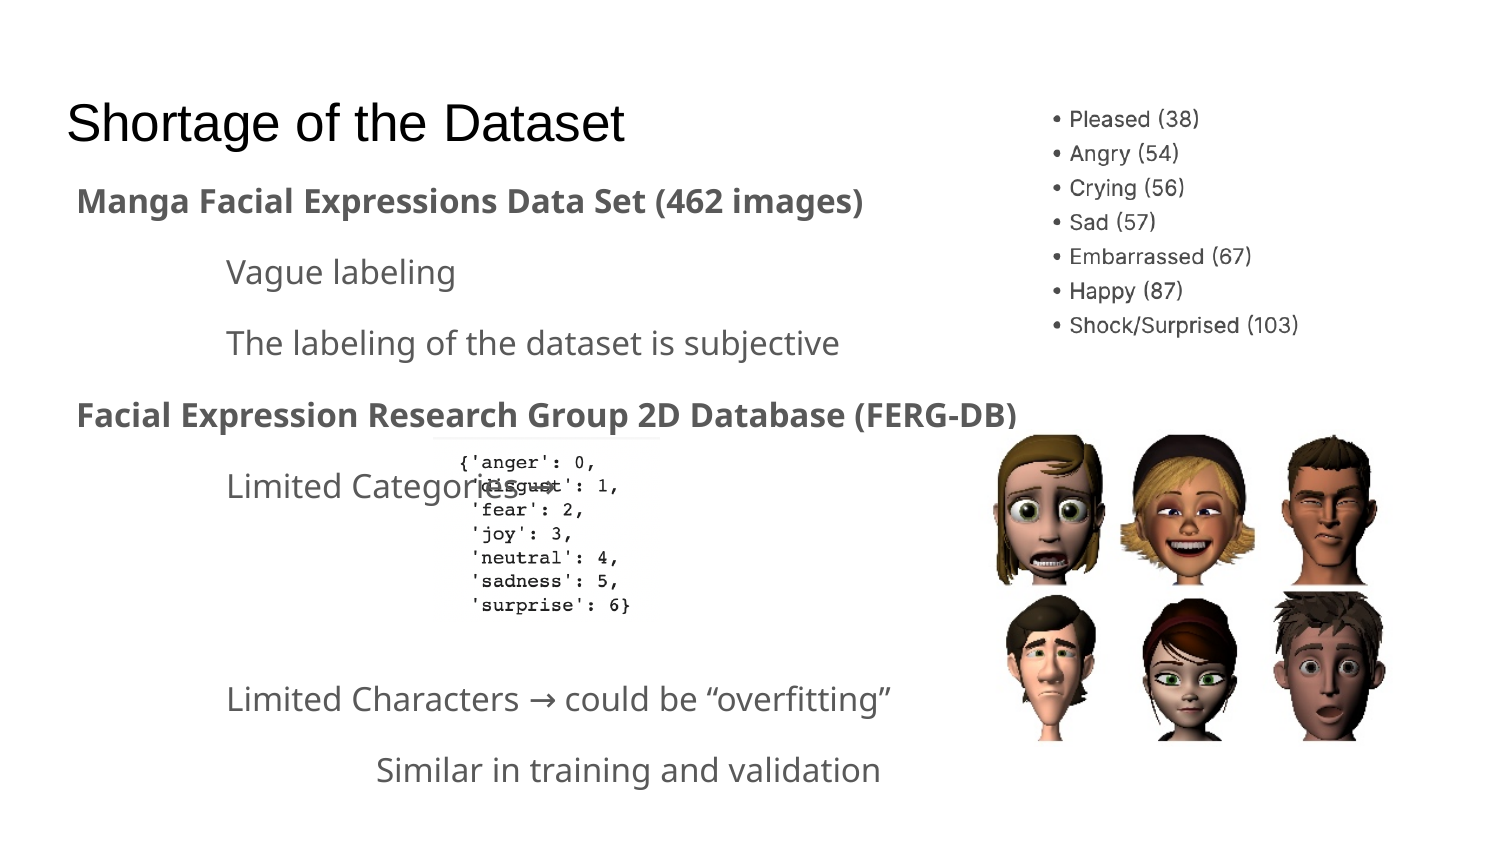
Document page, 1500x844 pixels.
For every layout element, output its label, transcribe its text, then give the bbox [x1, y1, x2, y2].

picture [1035, 100, 1345, 353]
picture [433, 437, 660, 623]
text_box Manga Facial Expressions Data Set (462 images) Vague labeling The labeling of the dataset is subjective [60, 159, 1211, 373]
text_box Facial Expression Research Group 2D Database (FERG-DB) Limited Categories → Limited Characters → could be “overfitting” Similar in training and validation [60, 373, 1211, 804]
picture [978, 428, 1403, 748]
title Shortage of the Dataset [51, 72, 1449, 167]
